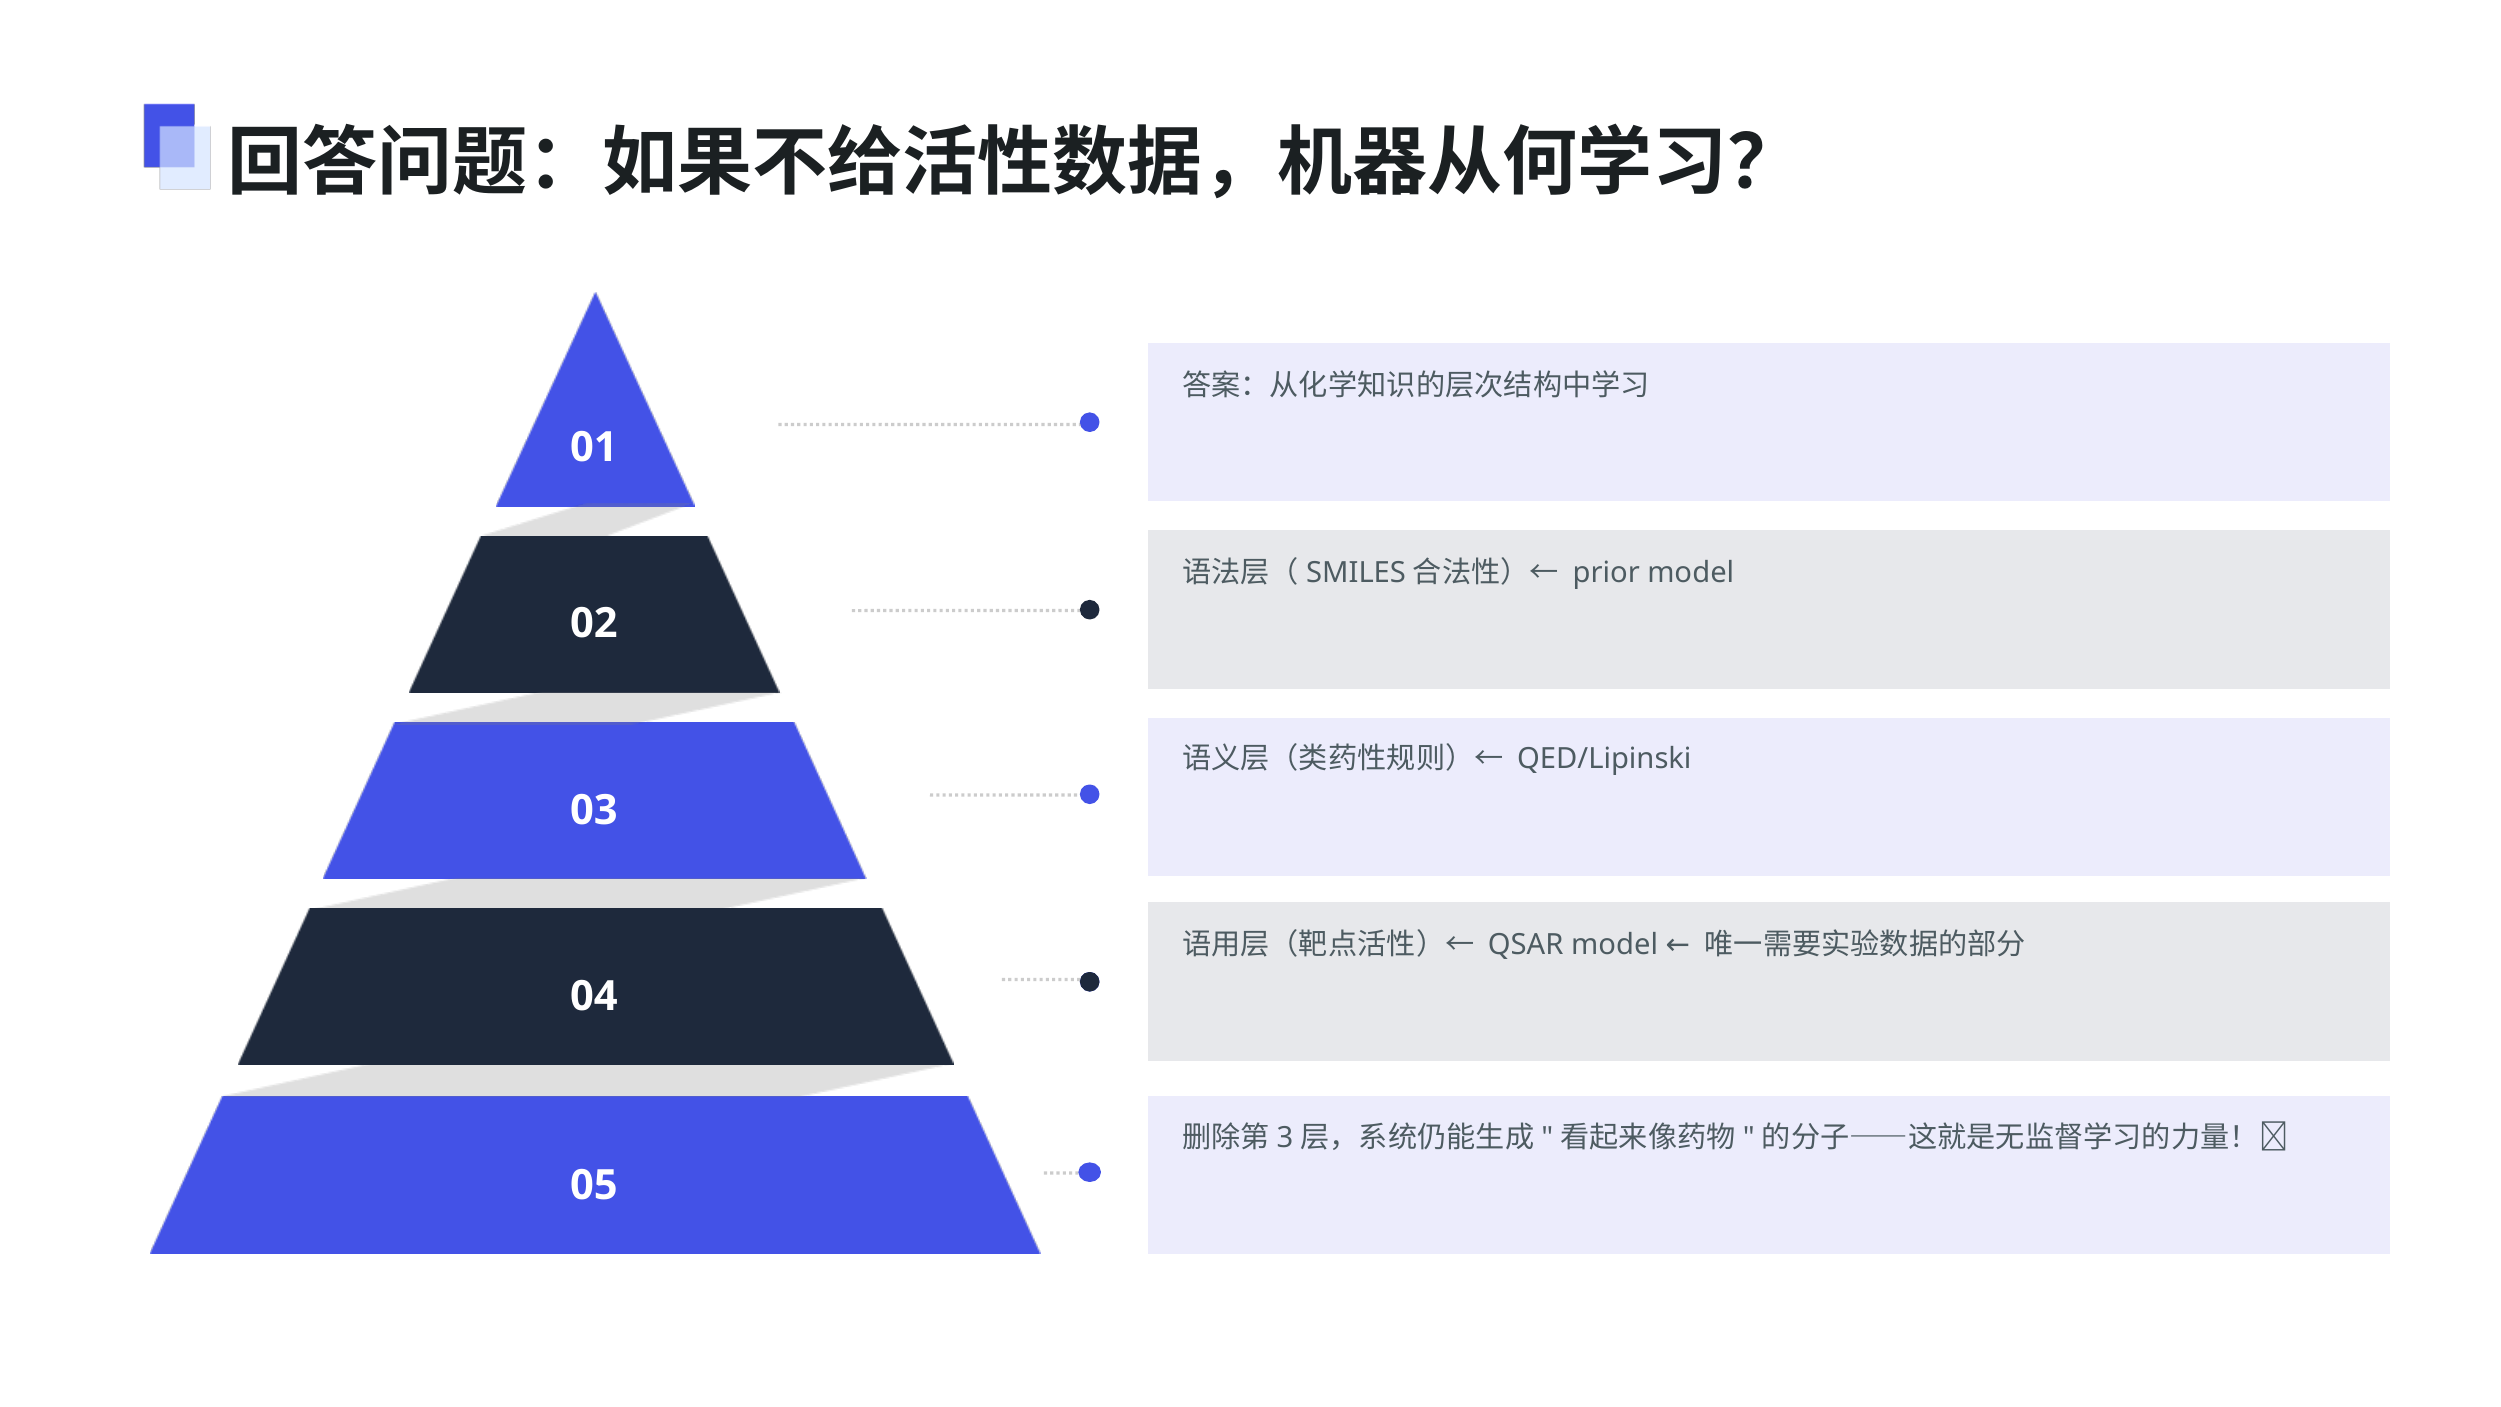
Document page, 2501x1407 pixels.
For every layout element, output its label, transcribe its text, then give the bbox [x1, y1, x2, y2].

text_box [1081, 786, 1098, 803]
text_box 回答问题：如果不给活性数据，机器从何学习？ [228, 78, 2369, 216]
picture [149, 292, 1041, 1254]
picture [1148, 1096, 2390, 1254]
text_box [1081, 413, 1098, 431]
picture [1148, 902, 2390, 1061]
text_box [1081, 601, 1098, 618]
text_box [1081, 973, 1098, 991]
picture [1148, 530, 2390, 689]
picture [1148, 718, 2390, 876]
picture [127, 76, 228, 218]
picture [1148, 343, 2390, 501]
text_box [1079, 1163, 1100, 1181]
